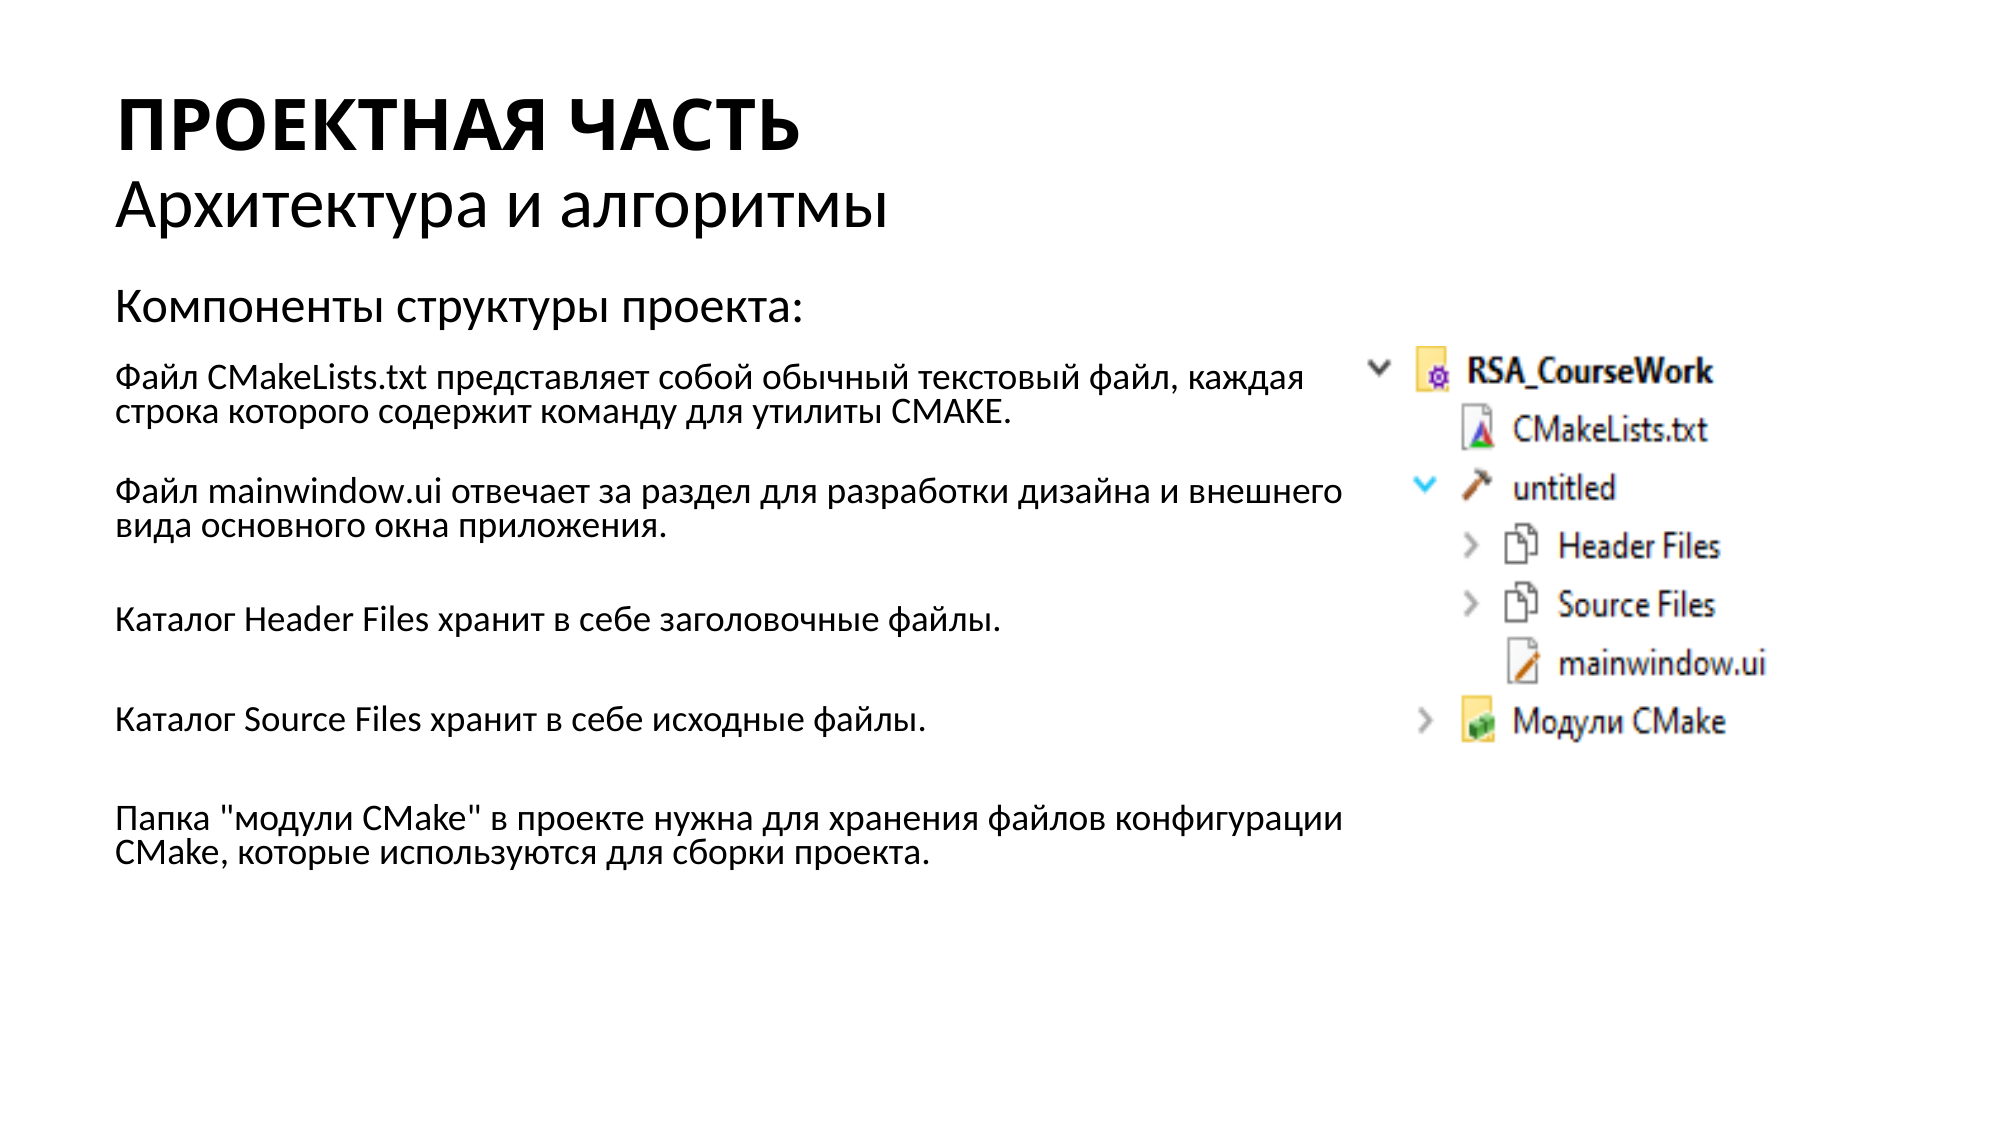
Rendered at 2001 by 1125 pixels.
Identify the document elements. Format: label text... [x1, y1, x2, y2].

text_box Каталог Source Files хранит в себе исходные файлы. [100, 691, 1361, 746]
text_box ПРОЕКТНАЯ ЧАСТЬ Архитектура и алгоритмы [100, 80, 1362, 250]
text_box Файл CMakeLists.txt представляет собой обычный текстовый файл, каждая строка которого содержит команду для утилиты CMAKE. [100, 354, 1361, 439]
text_box Файл mainwindow.ui отвечает за раздел для разработки дизайна и внешнего вида основного окна приложения. [100, 469, 1361, 553]
text_box Каталог Header Files хранит в себе заголовочные файлы. [100, 591, 1361, 647]
text_box Папка "модули CMake" в проекте нужна для хранения файлов конфигурации CMake, которые используются для сборки проекта. [100, 796, 1362, 880]
picture [1361, 346, 1962, 746]
text_box Компоненты структуры проекта: [100, 284, 1362, 340]
